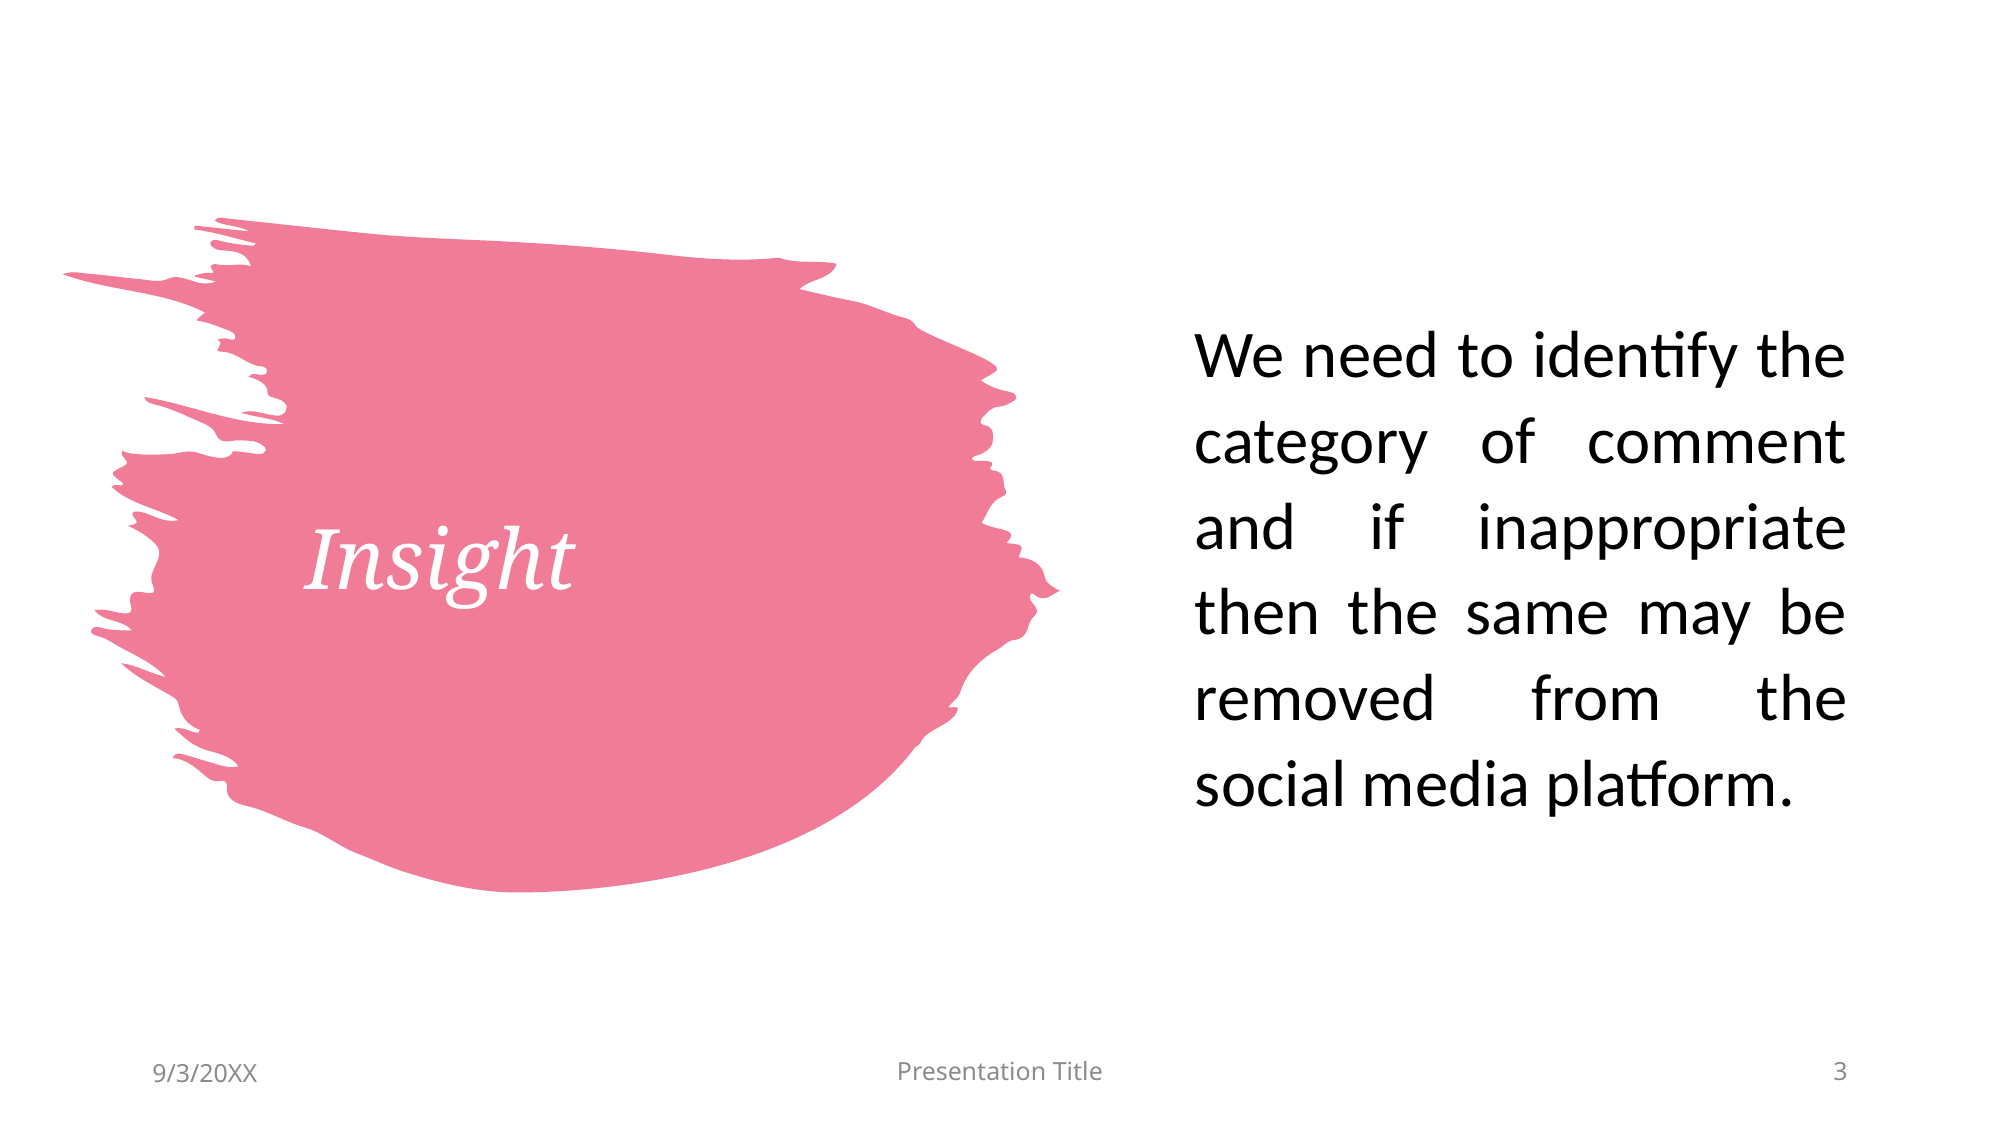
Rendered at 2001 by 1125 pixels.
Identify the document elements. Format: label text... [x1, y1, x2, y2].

list We need to identify the category of comment and if inappropriate then the same may be removed from the social media platform. [1104, 116, 1863, 1009]
title Insight [290, 367, 903, 758]
slide_number 3 [1412, 1042, 1863, 1103]
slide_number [137, 1042, 588, 1103]
footer Presentation Title [662, 1042, 1338, 1103]
